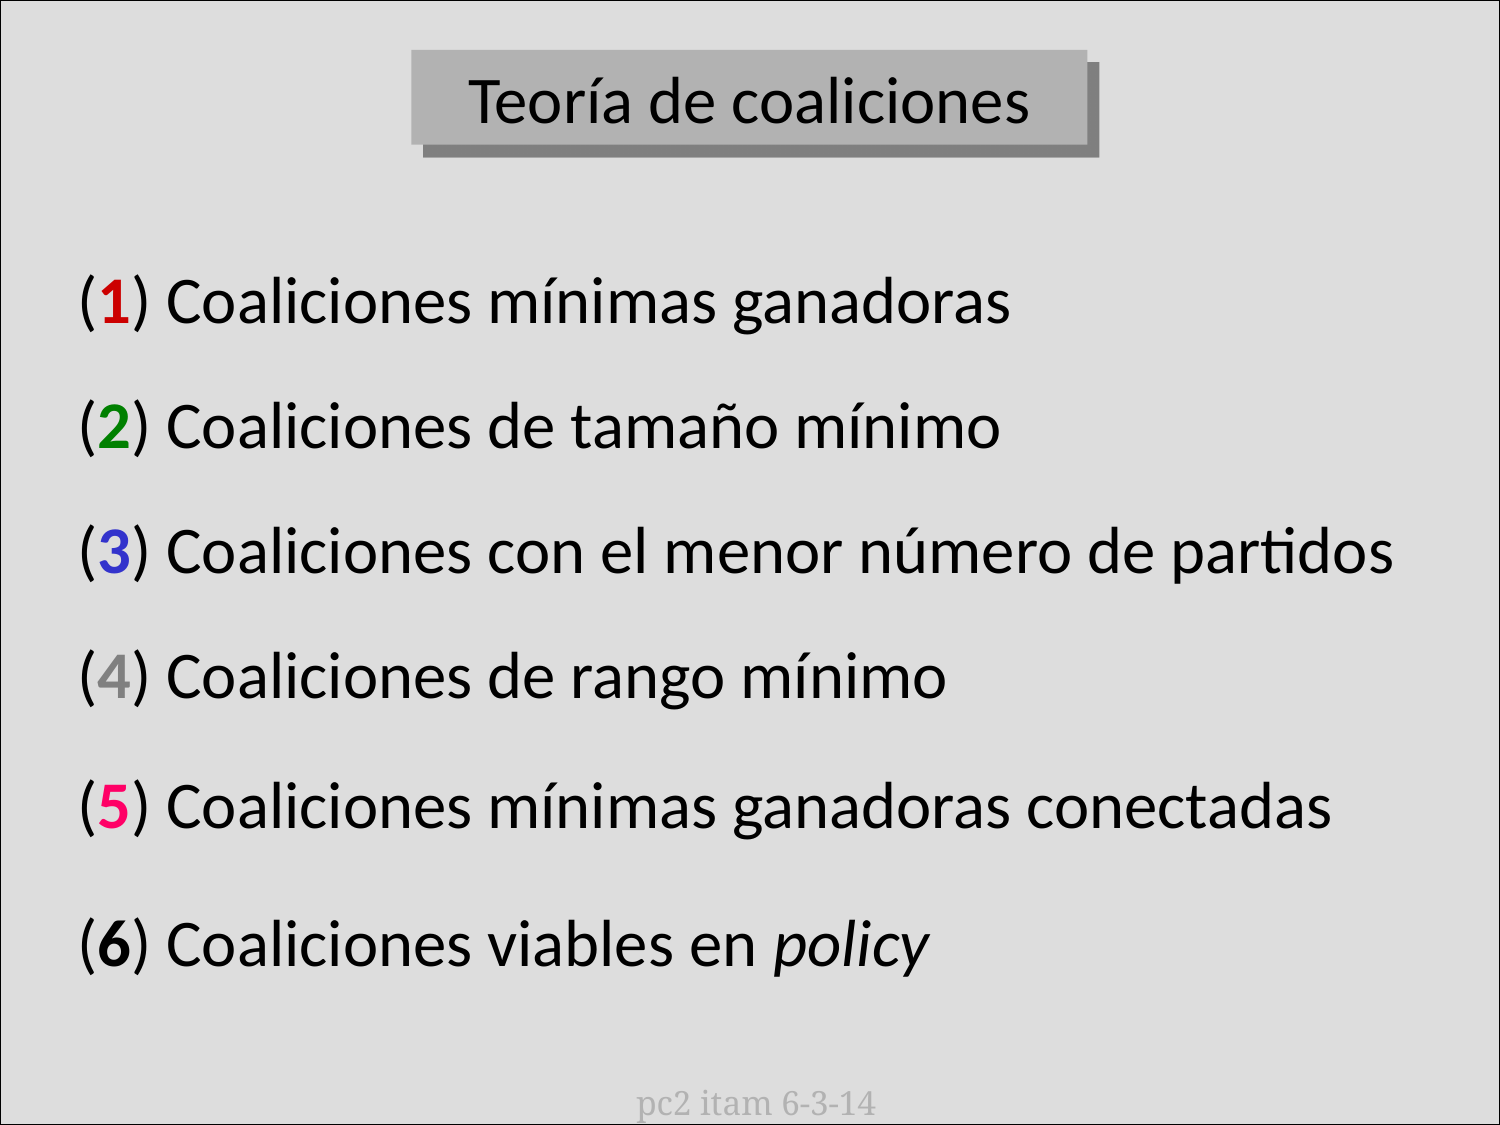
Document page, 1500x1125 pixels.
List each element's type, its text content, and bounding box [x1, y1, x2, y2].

text_box (3) Coaliciones con el menor número de partidos [62, 499, 1438, 595]
text_box (4) Coaliciones de rango mínimo [62, 624, 1438, 720]
text_box (1) Coaliciones mínimas ganadoras [62, 249, 1438, 345]
text_box (5) Coaliciones mínimas ganadoras conectadas [62, 754, 1438, 850]
text_box (6) Coaliciones viables en policy [62, 892, 1438, 988]
text_box Teoría de coaliciones [411, 49, 1088, 145]
text_box (2) Coaliciones de tamaño mínimo [62, 374, 1438, 470]
